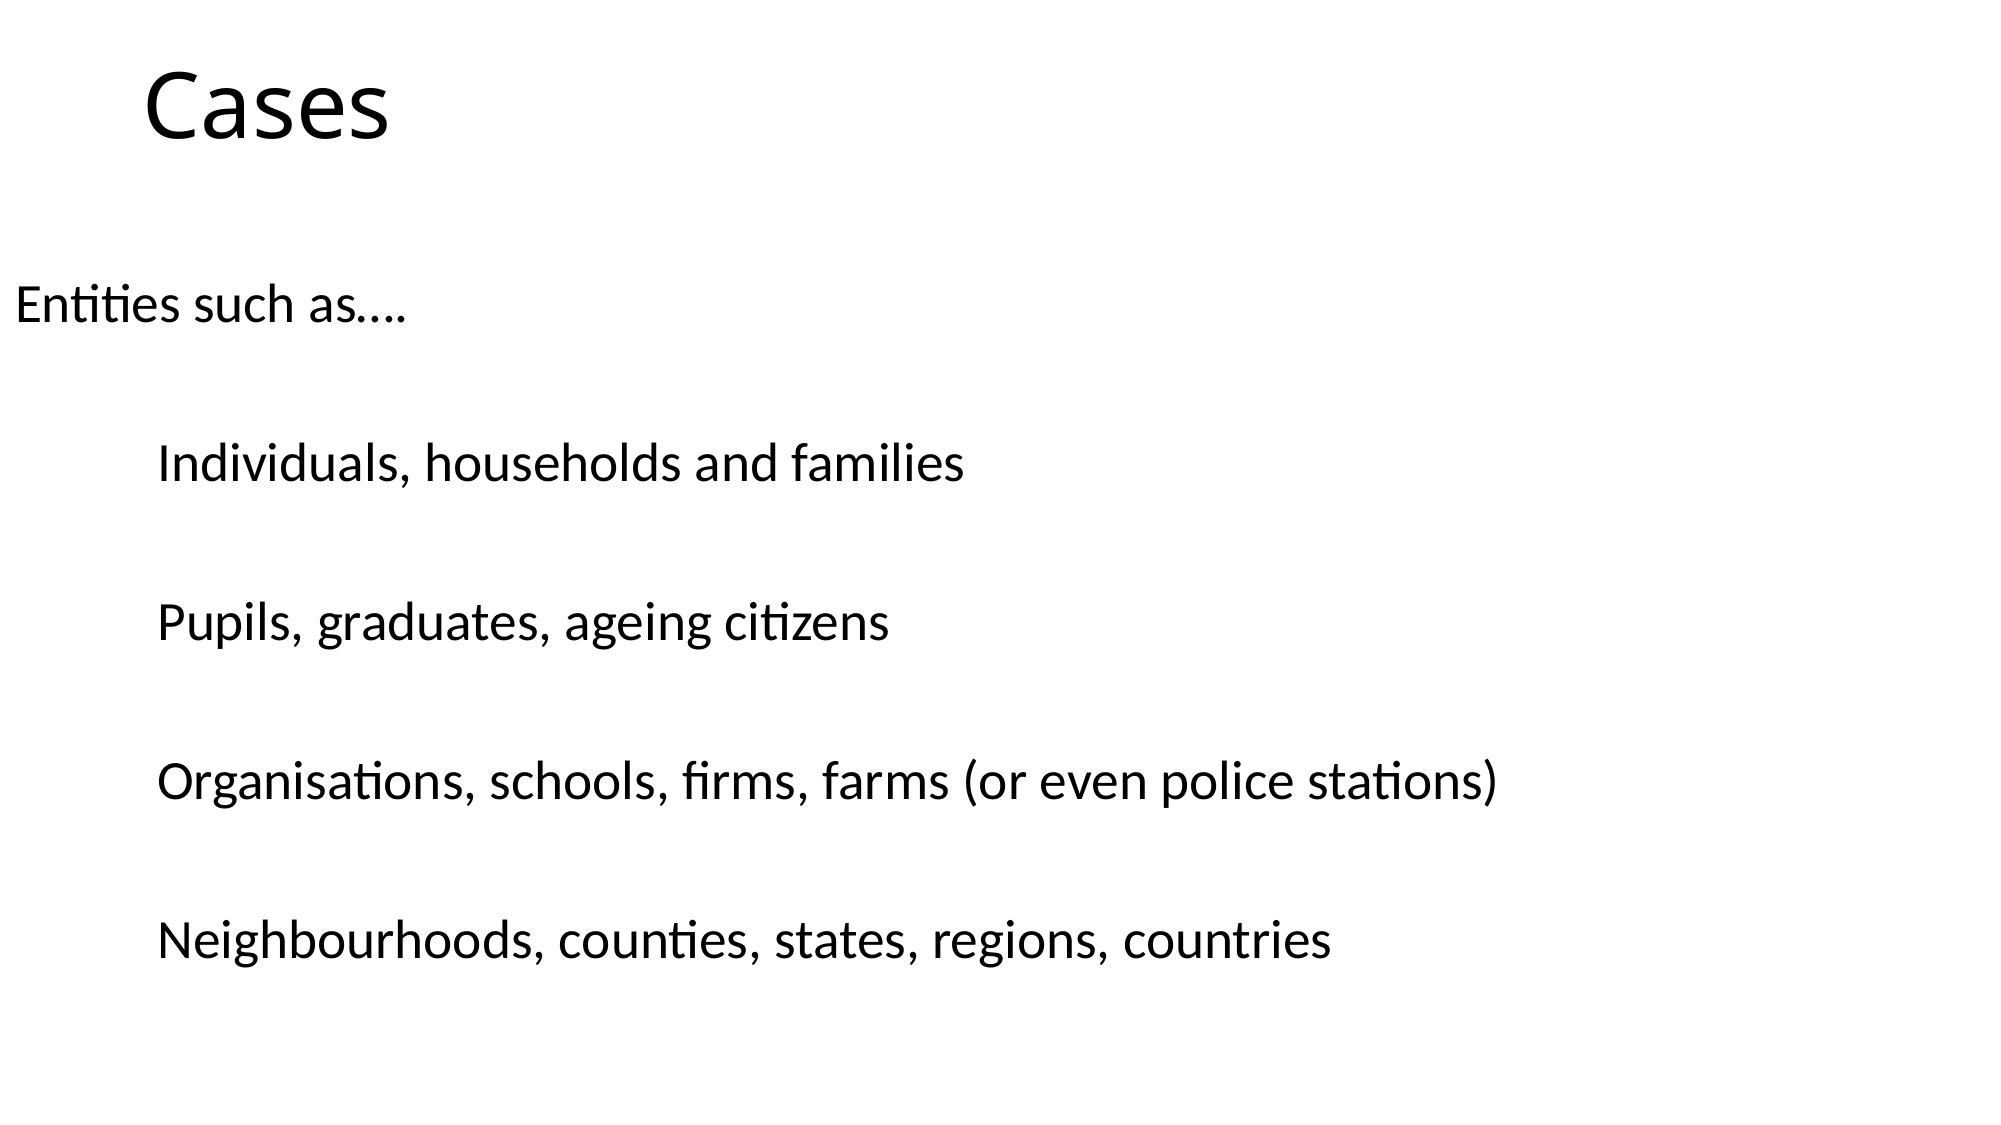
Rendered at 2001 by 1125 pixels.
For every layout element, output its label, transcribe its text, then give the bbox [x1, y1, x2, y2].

title Cases [127, 0, 1853, 218]
list Entities such as…. Individuals, households and families Pupils, graduates, ageing citizens Organisations, schools, firms, farms (or even police stations) Neighbourhoods, counties, states, regions, countries [0, 267, 1991, 982]
